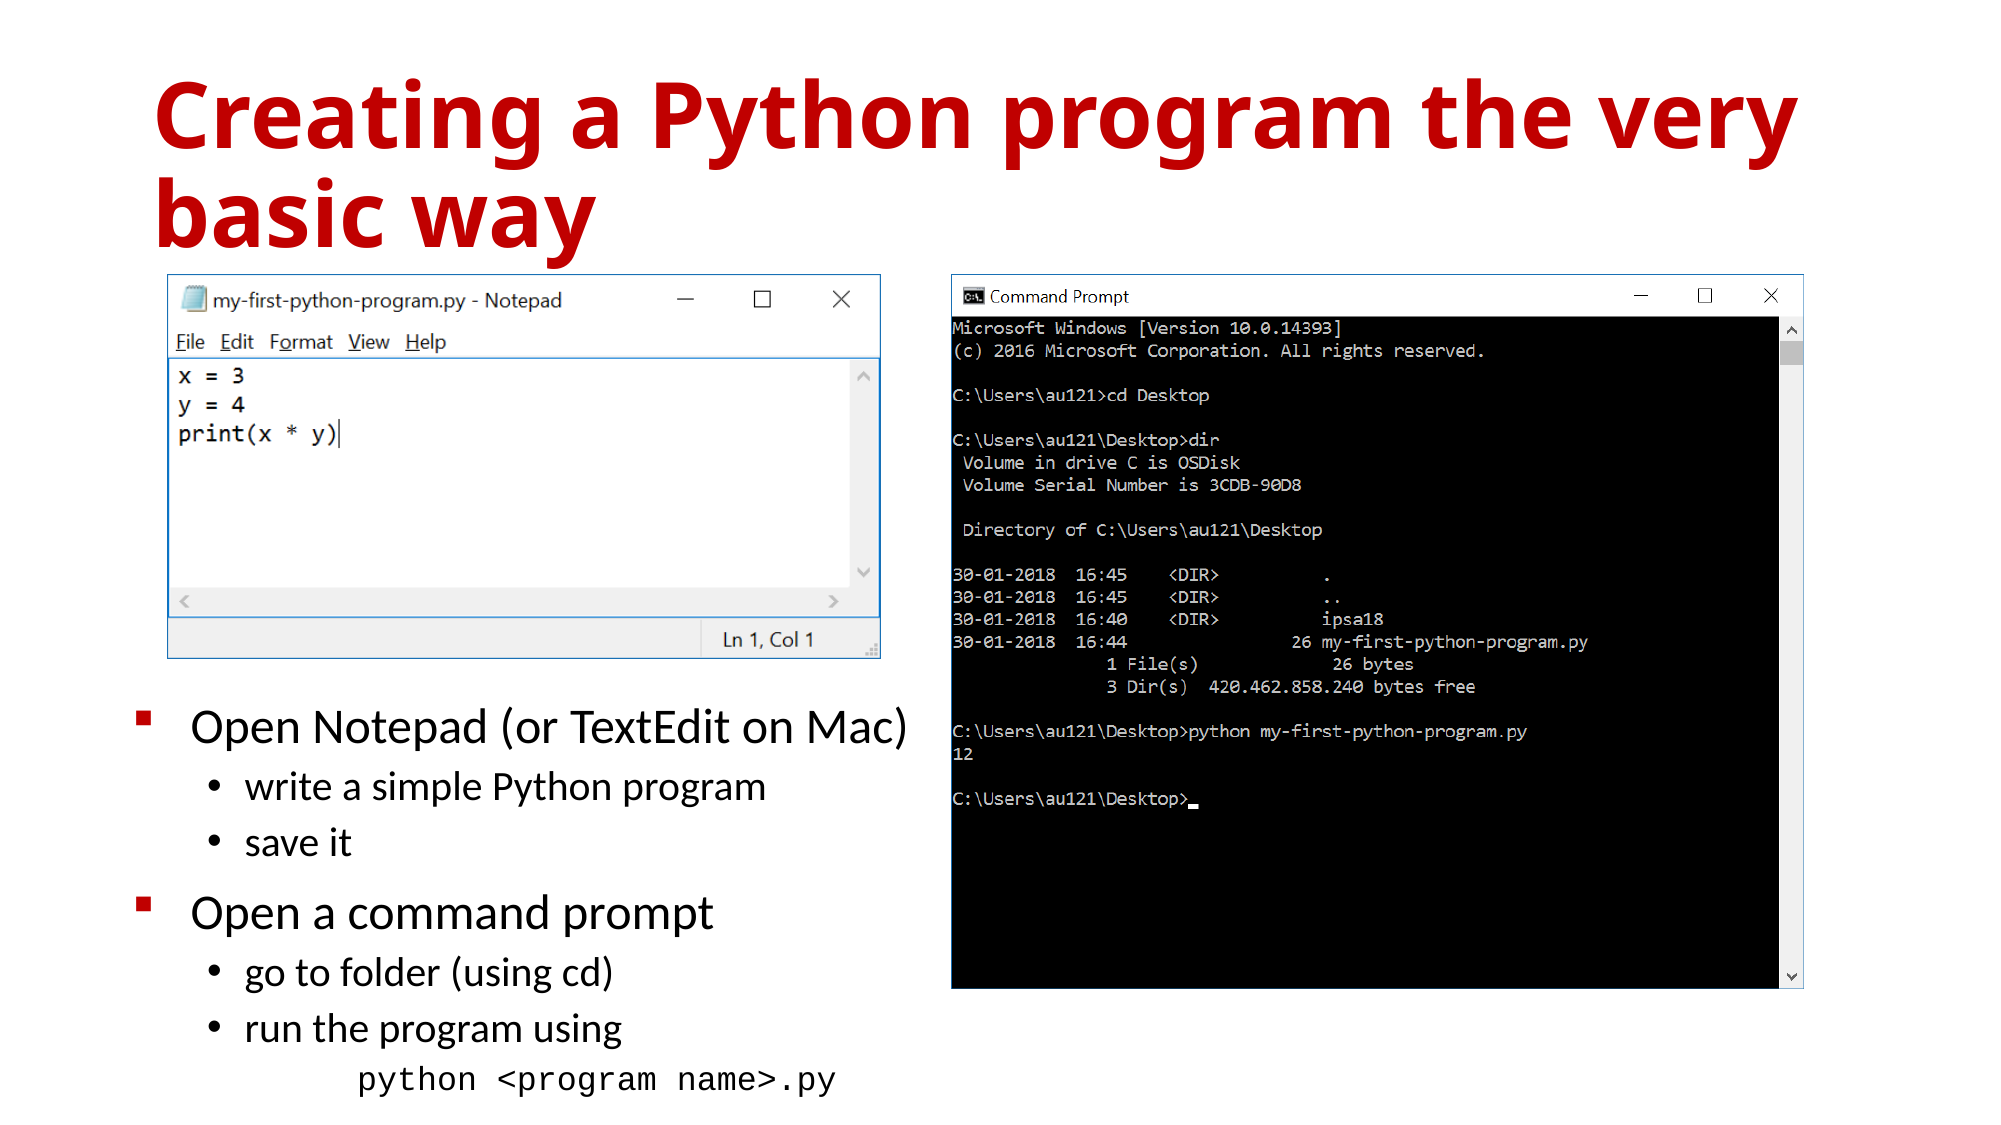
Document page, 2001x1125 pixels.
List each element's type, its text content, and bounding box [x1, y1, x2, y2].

title Creating a Python program the very basic way [137, 59, 1863, 278]
picture [167, 274, 881, 659]
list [951, 274, 1804, 989]
text_box Open Notepad (or TextEdit on Mac) write a simple Python program save it Open a command prompt go to folder (using cd) run the program using python <program name>.py [116, 693, 952, 1125]
